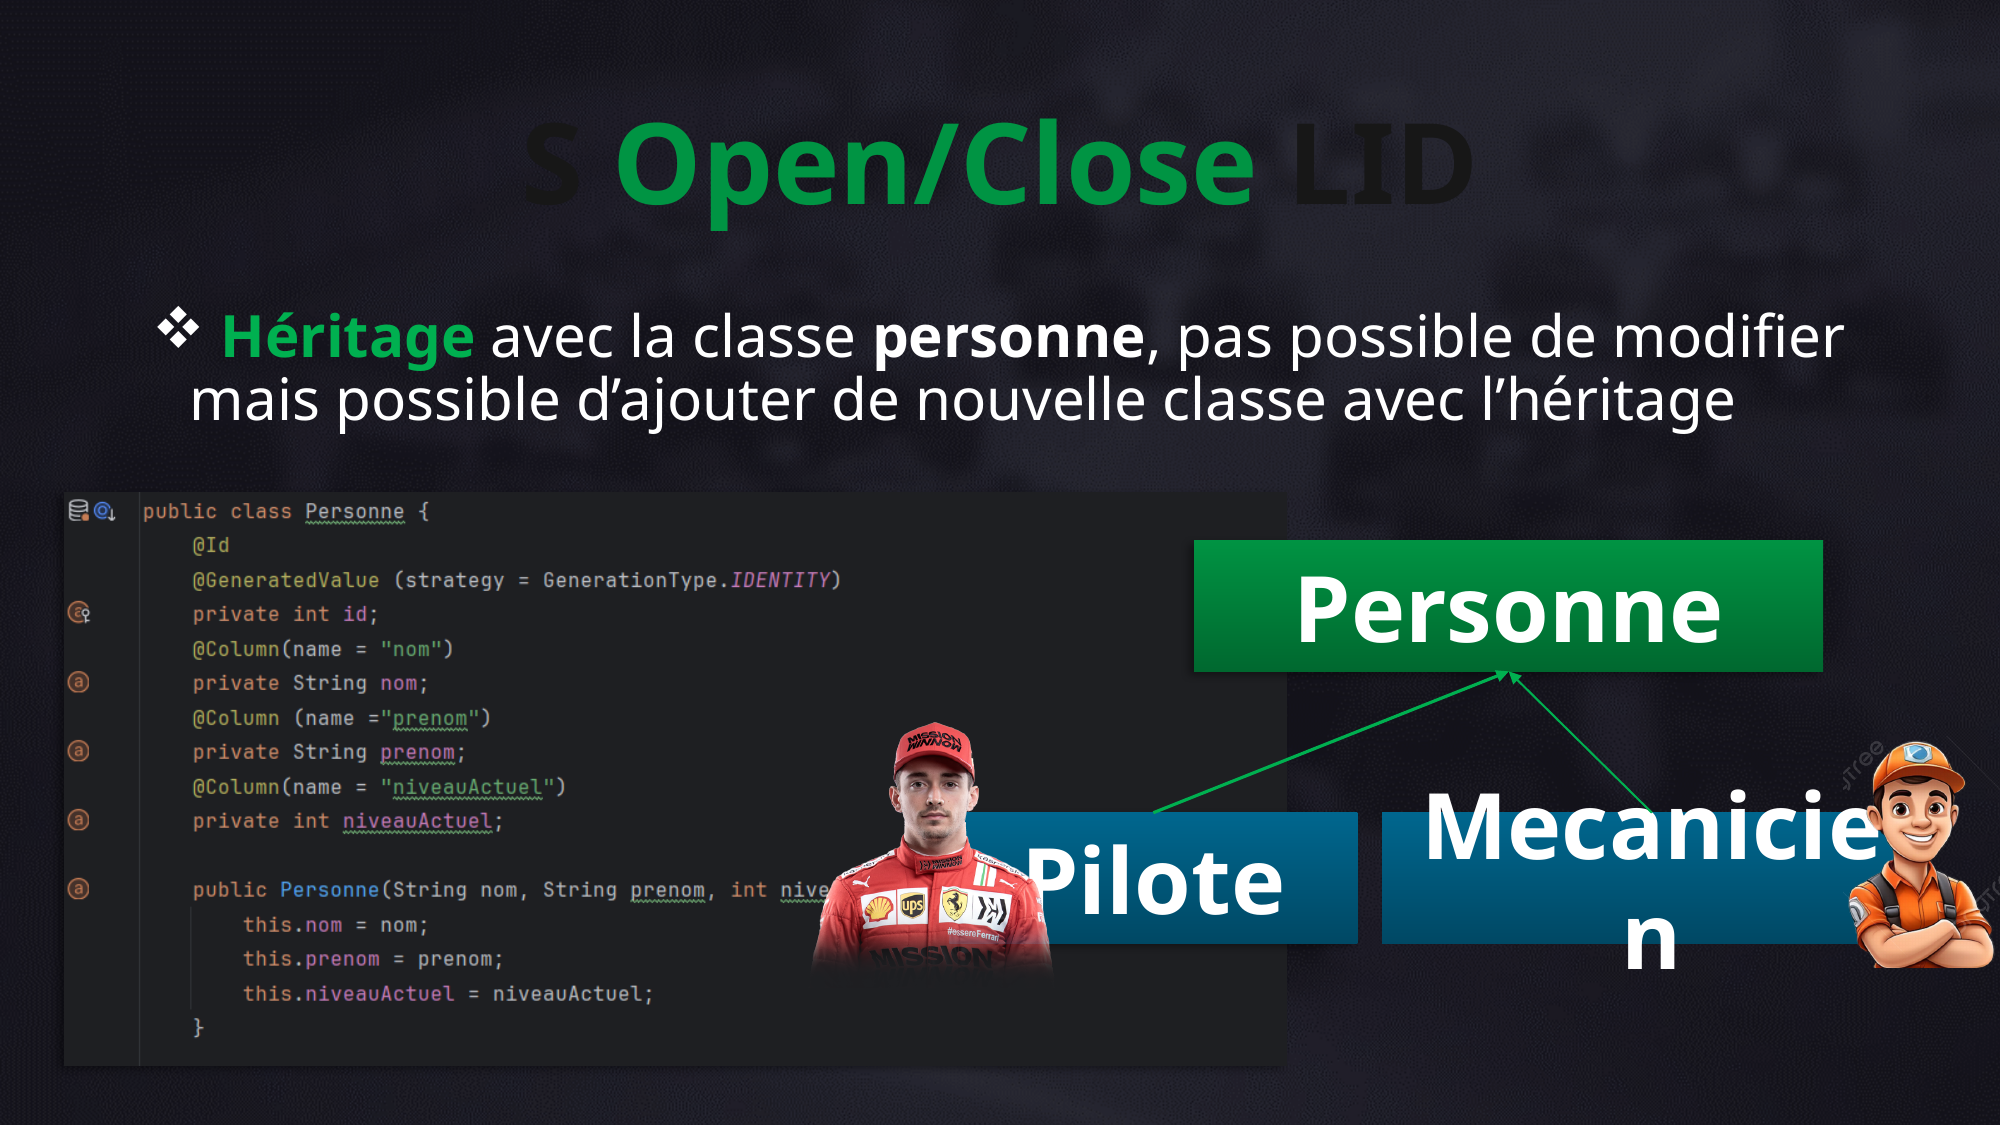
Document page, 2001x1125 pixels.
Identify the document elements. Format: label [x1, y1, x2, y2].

text_box [1508, 670, 1653, 814]
text_box [1152, 670, 1508, 814]
picture [0, 0, 2000, 1125]
